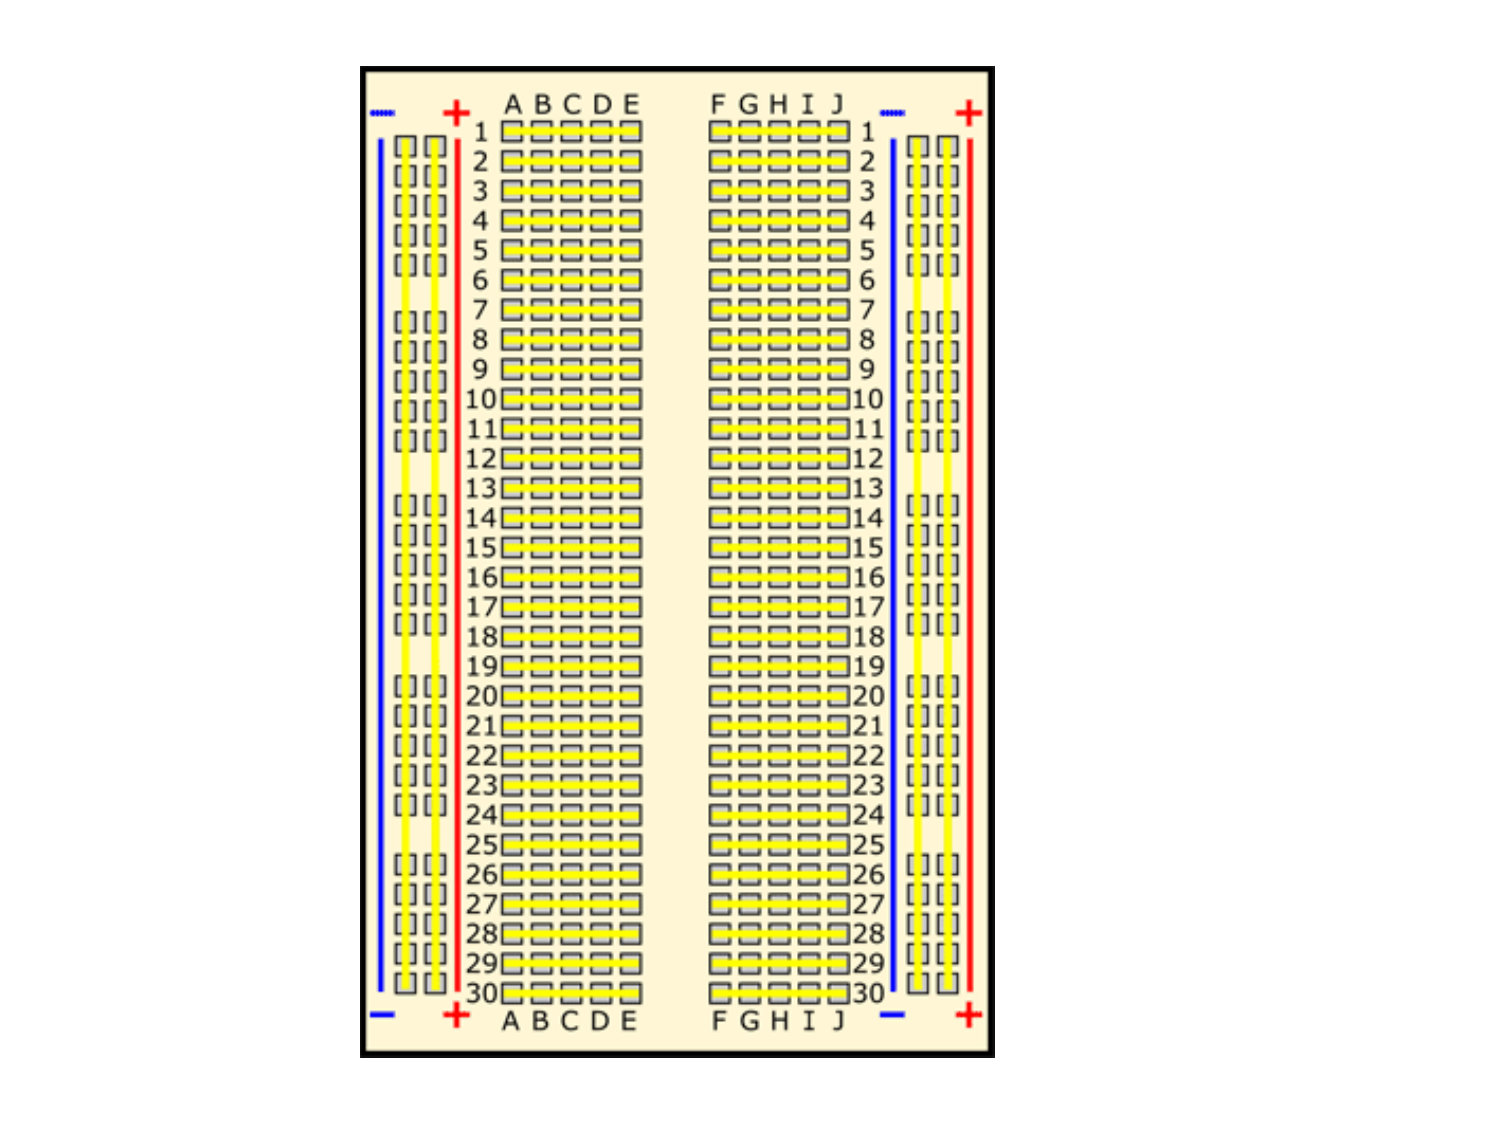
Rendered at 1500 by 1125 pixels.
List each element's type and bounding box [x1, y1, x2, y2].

picture [359, 66, 995, 1058]
